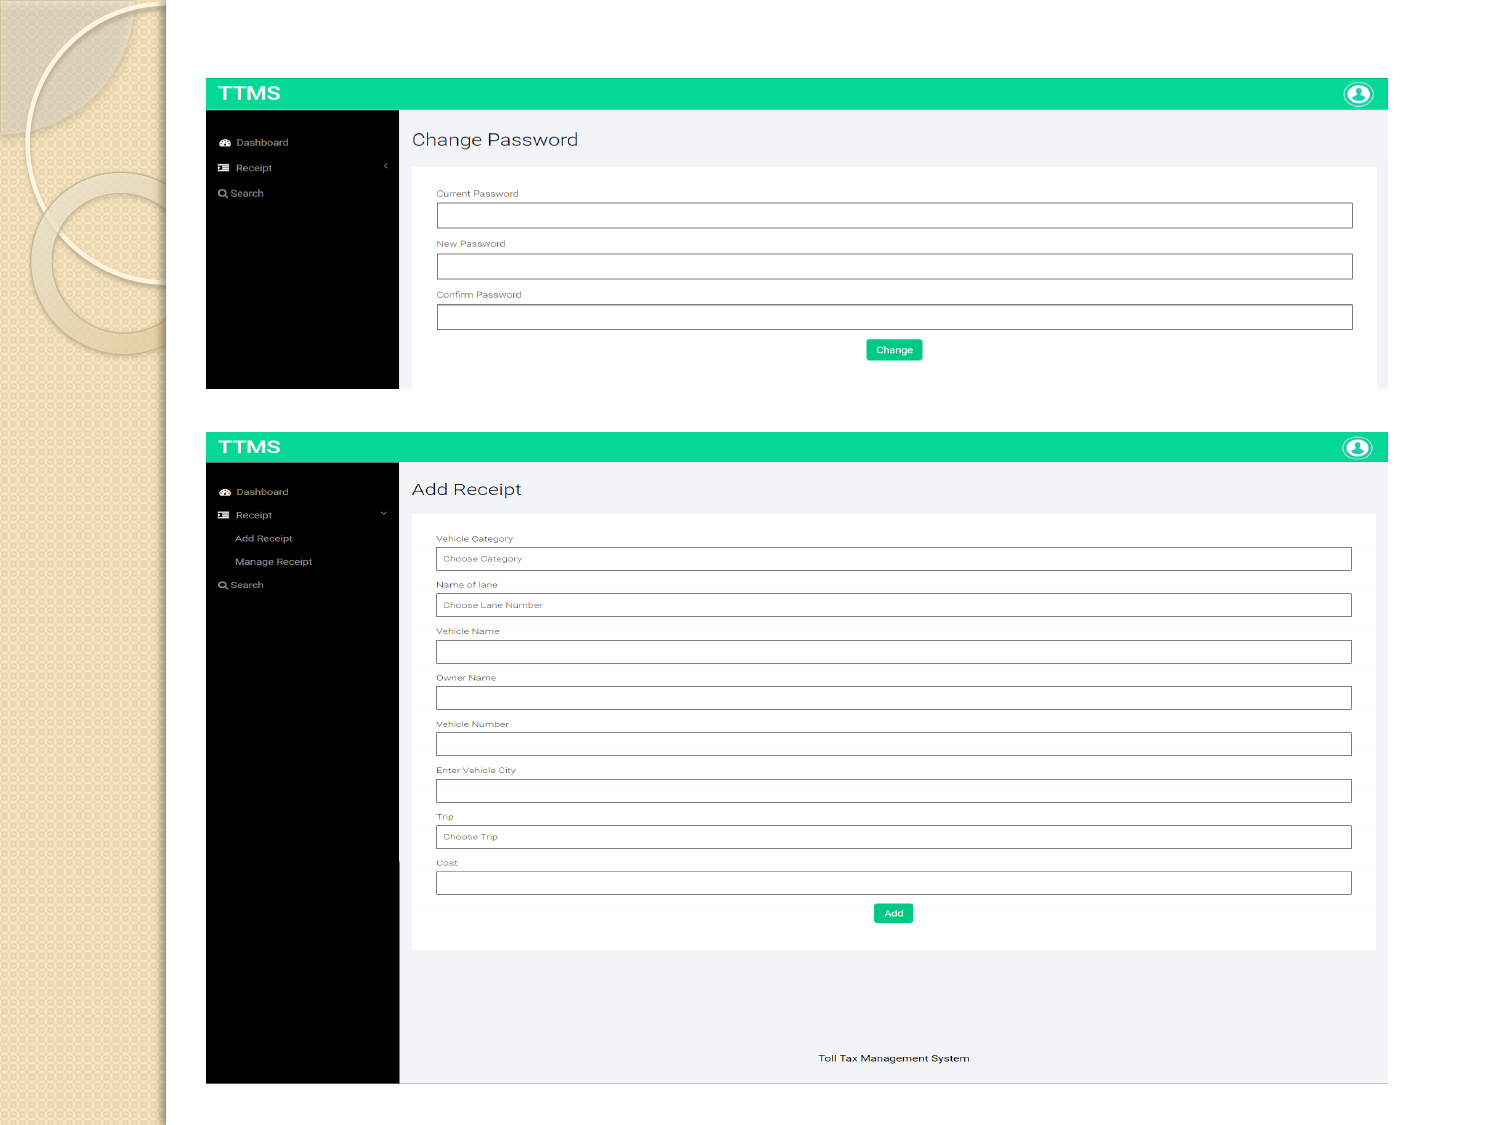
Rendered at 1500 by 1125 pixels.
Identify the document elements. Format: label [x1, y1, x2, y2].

picture [206, 432, 1389, 1085]
picture [206, 77, 1389, 389]
